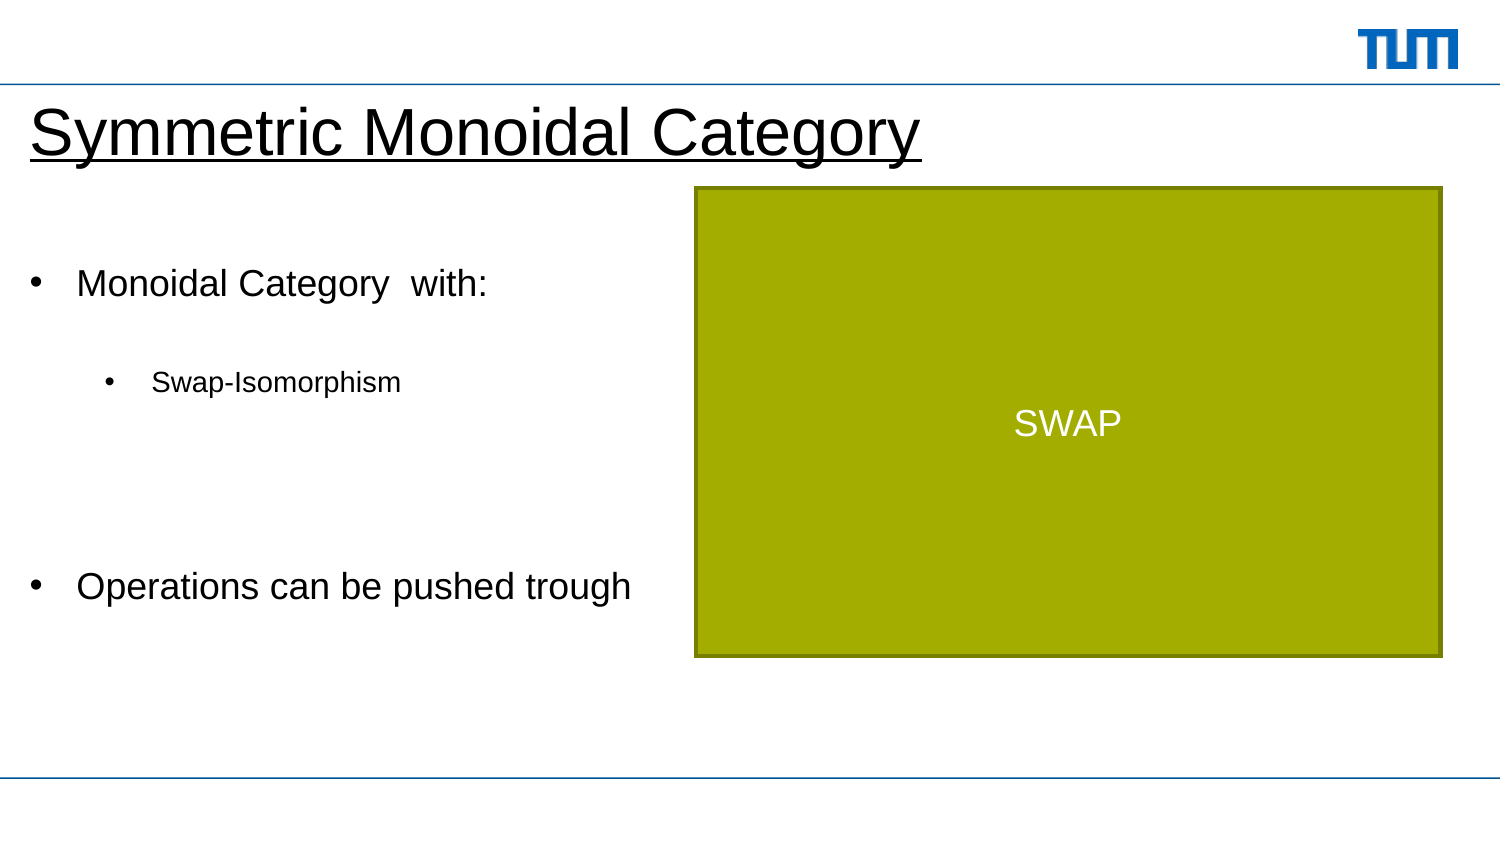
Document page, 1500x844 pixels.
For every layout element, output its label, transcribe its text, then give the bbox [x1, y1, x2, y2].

text_box SWAP [694, 186, 1443, 658]
title Symmetric Monoidal Category [29, 89, 1477, 178]
picture [1358, 29, 1458, 69]
